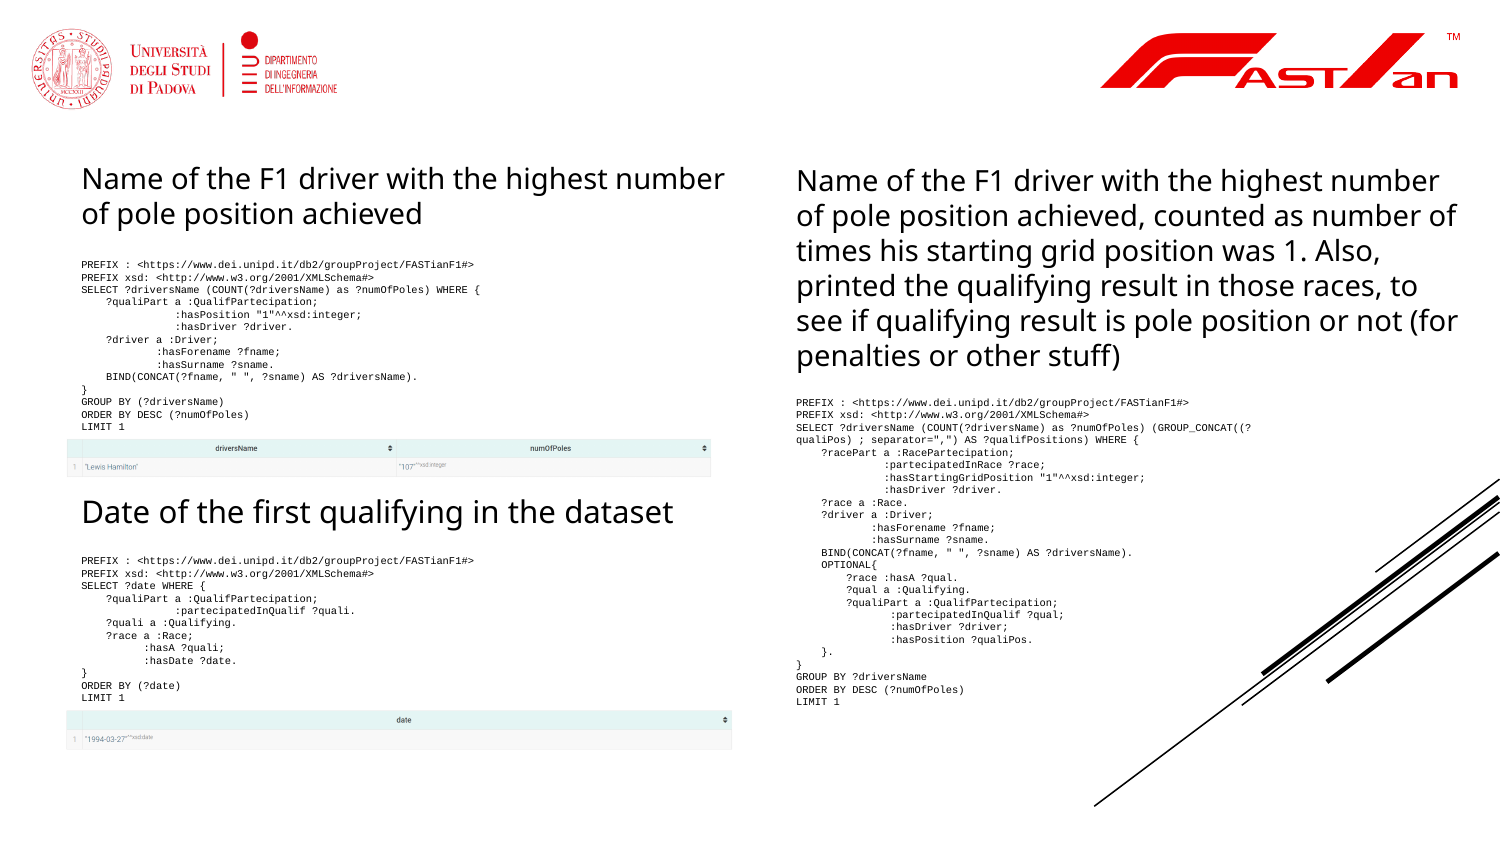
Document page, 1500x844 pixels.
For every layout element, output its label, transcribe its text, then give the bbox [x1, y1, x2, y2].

text_box PREFIX : <https://www.dei.unipd.it/db2/groupProject/FASTianF1#> PREFIX xsd: <http://www.w3.org/2001/XMLSchema#> SELECT ?date WHERE { ?qualiPart a :QualifPartecipation; :partecipatedInQualif ?quali. ?quali a :Qualifying. ?race a :Race; :hasA ?quali; :hasDate ?date. } ORDER BY (?date) LIMIT 1 [66, 539, 617, 710]
picture [65, 437, 712, 478]
picture [1100, 33, 1460, 88]
title Name of the F1 driver with the highest number of pole position achieved [66, 147, 750, 244]
text_box PREFIX : <https://www.dei.unipd.it/db2/groupProject/FASTianF1#> PREFIX xsd: <http://www.w3.org/2001/XMLSchema#> SELECT ?driversName (COUNT(?driversName) as ?numOfPoles) (GROUP_CONCAT((?qualiPos) ; separator=",") AS ?qualifPositions) WHERE { ?racePart a :RacePartecipation; :partecipatedInRace ?race; :hasStartingGridPosition "1"^^xsd:integer; :hasDriver ?driver. ?race a :Race. ?driver a :Driver; :hasForename ?fname; :hasSurname ?sname. BIND(CONCAT(?fname, " ", ?sname) AS ?driversName). OPTIONAL{ ?race :hasA ?qual. ?qual a :Qualifying. ?qualiPart a :QualifPartecipation; :partecipatedInQualif ?qual; :hasDriver ?driver; :hasPosition ?qualiPos. }. } GROUP BY ?driversName ORDER BY DESC (?numOfPoles) LIMIT 1 [781, 381, 1320, 711]
text_box Name of the F1 driver with the highest number of pole position achieved, counted as number of times his starting grid position was 1. Also, printed the qualifying result in those races, to see if qualifying result is pole position or not (for penalties or other stuff) [781, 147, 1475, 222]
text_box Date of the first qualifying in the dataset [66, 485, 712, 540]
text_box [874, 222, 1214, 296]
text_box PREFIX : <https://www.dei.unipd.it/db2/groupProject/FASTianF1#> PREFIX xsd: <http://www.w3.org/2001/XMLSchema#> SELECT ?driversName (COUNT(?driversName) as ?numOfPoles) WHERE { ?qualiPart a :QualifPartecipation; :hasPosition "1"^^xsd:integer; :hasDriver ?driver. ?driver a :Driver; :hasForename ?fname; :hasSurname ?sname. BIND(CONCAT(?fname, " ", ?sname) AS ?driversName). } GROUP BY (?driversName) ORDER BY DESC (?numOfPoles) LIMIT 1 [66, 243, 617, 436]
picture [30, 27, 337, 117]
picture [65, 710, 734, 751]
